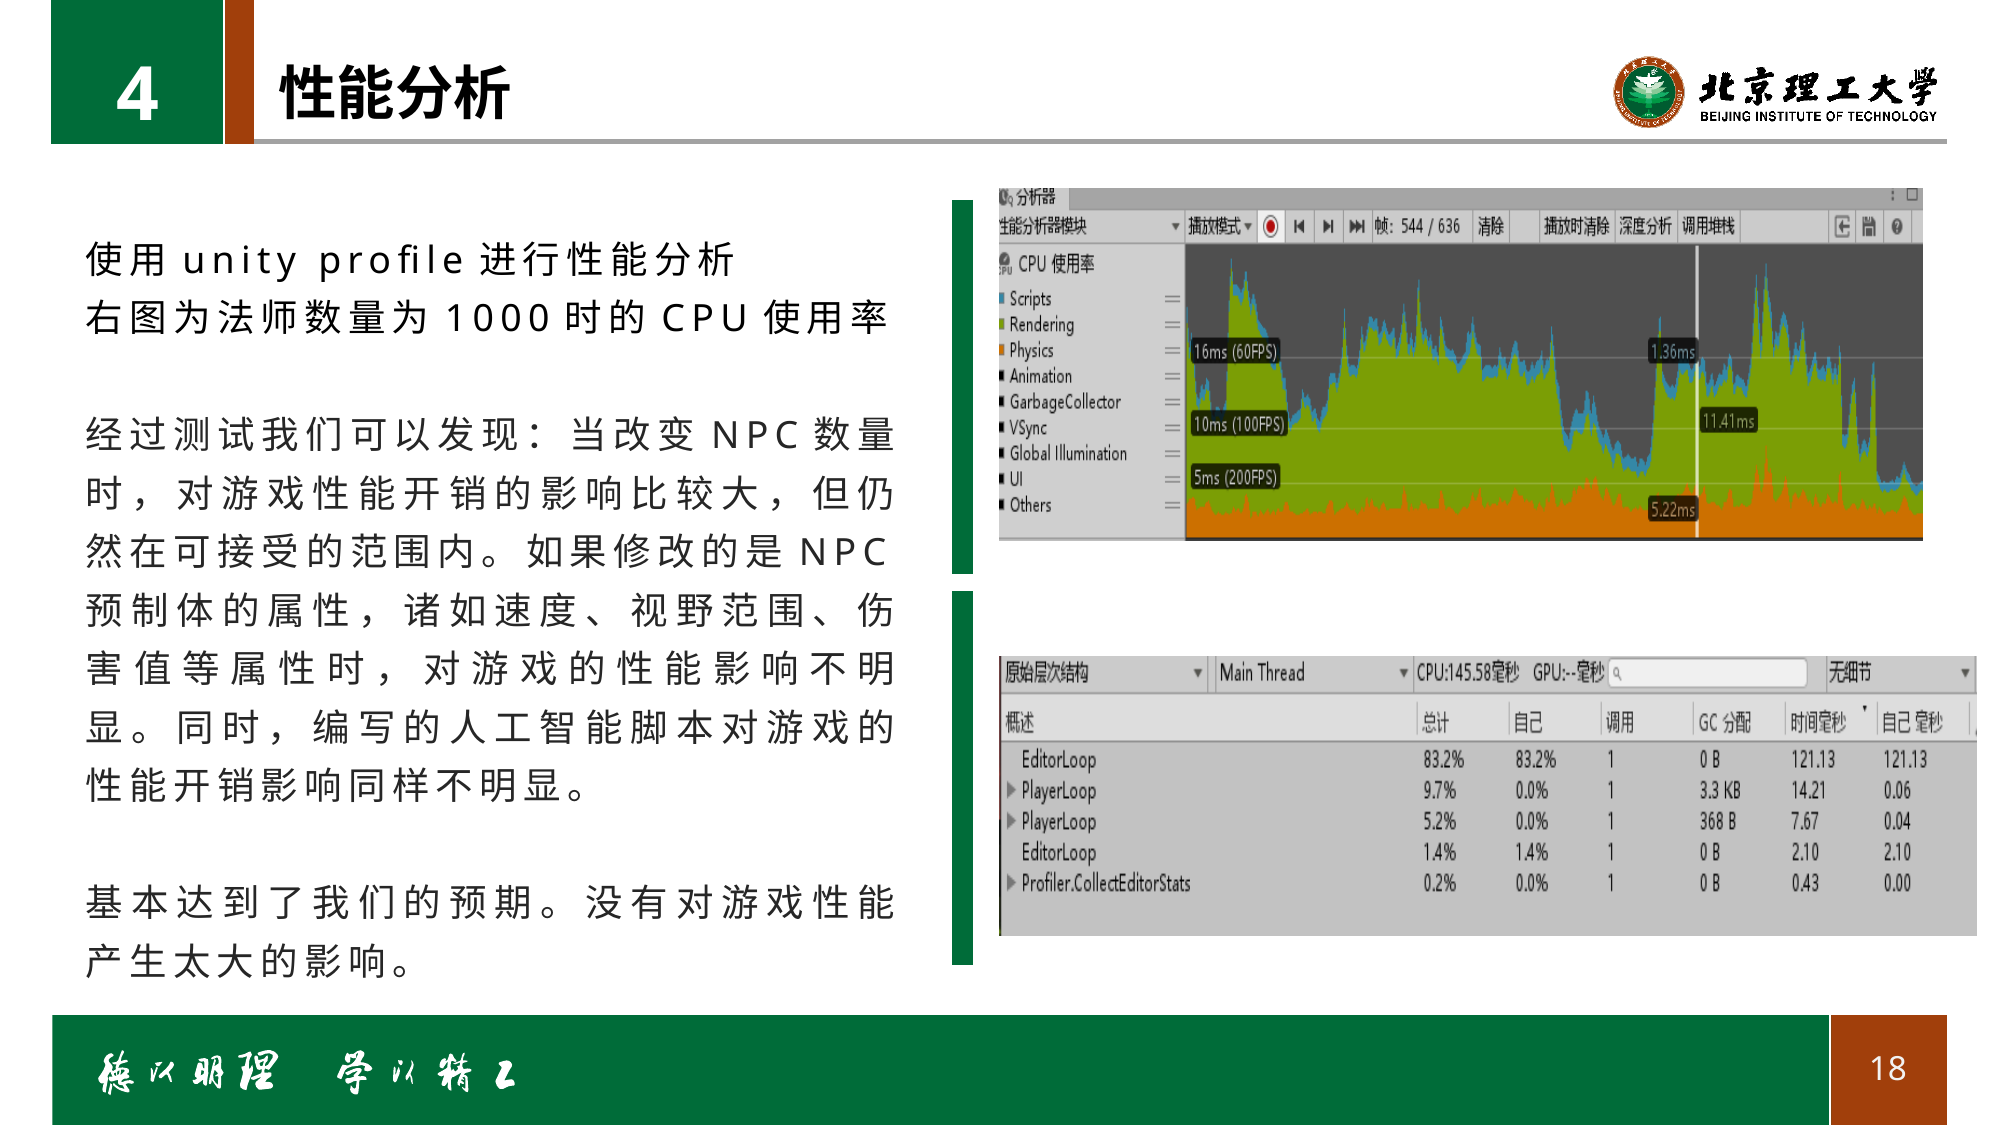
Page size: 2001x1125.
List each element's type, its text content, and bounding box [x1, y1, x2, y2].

picture [1682, 56, 1937, 128]
text_box 使用unity profile进行性能分析 右图为法师数量为1000时的CPU使用率 经过测试我们可以发现：当改变NPC数量时，对游戏性能开销的影响比较大，但仍然在可接受的范围内。如果修改的是NPC预制体的属性，诸如速度、视野范围、伤害值等属性时，对游戏的性能影响不明显。同时，编写的人工智能脚本对游戏的性能开销影响同样不明显。 基本达到了我们的预期。没有对游戏性能产生太大的影响。 [85, 222, 902, 1048]
text_box 4 [58, 38, 218, 144]
picture [999, 188, 1923, 541]
picture [999, 656, 1977, 936]
title 性能分析 [263, 56, 1682, 136]
